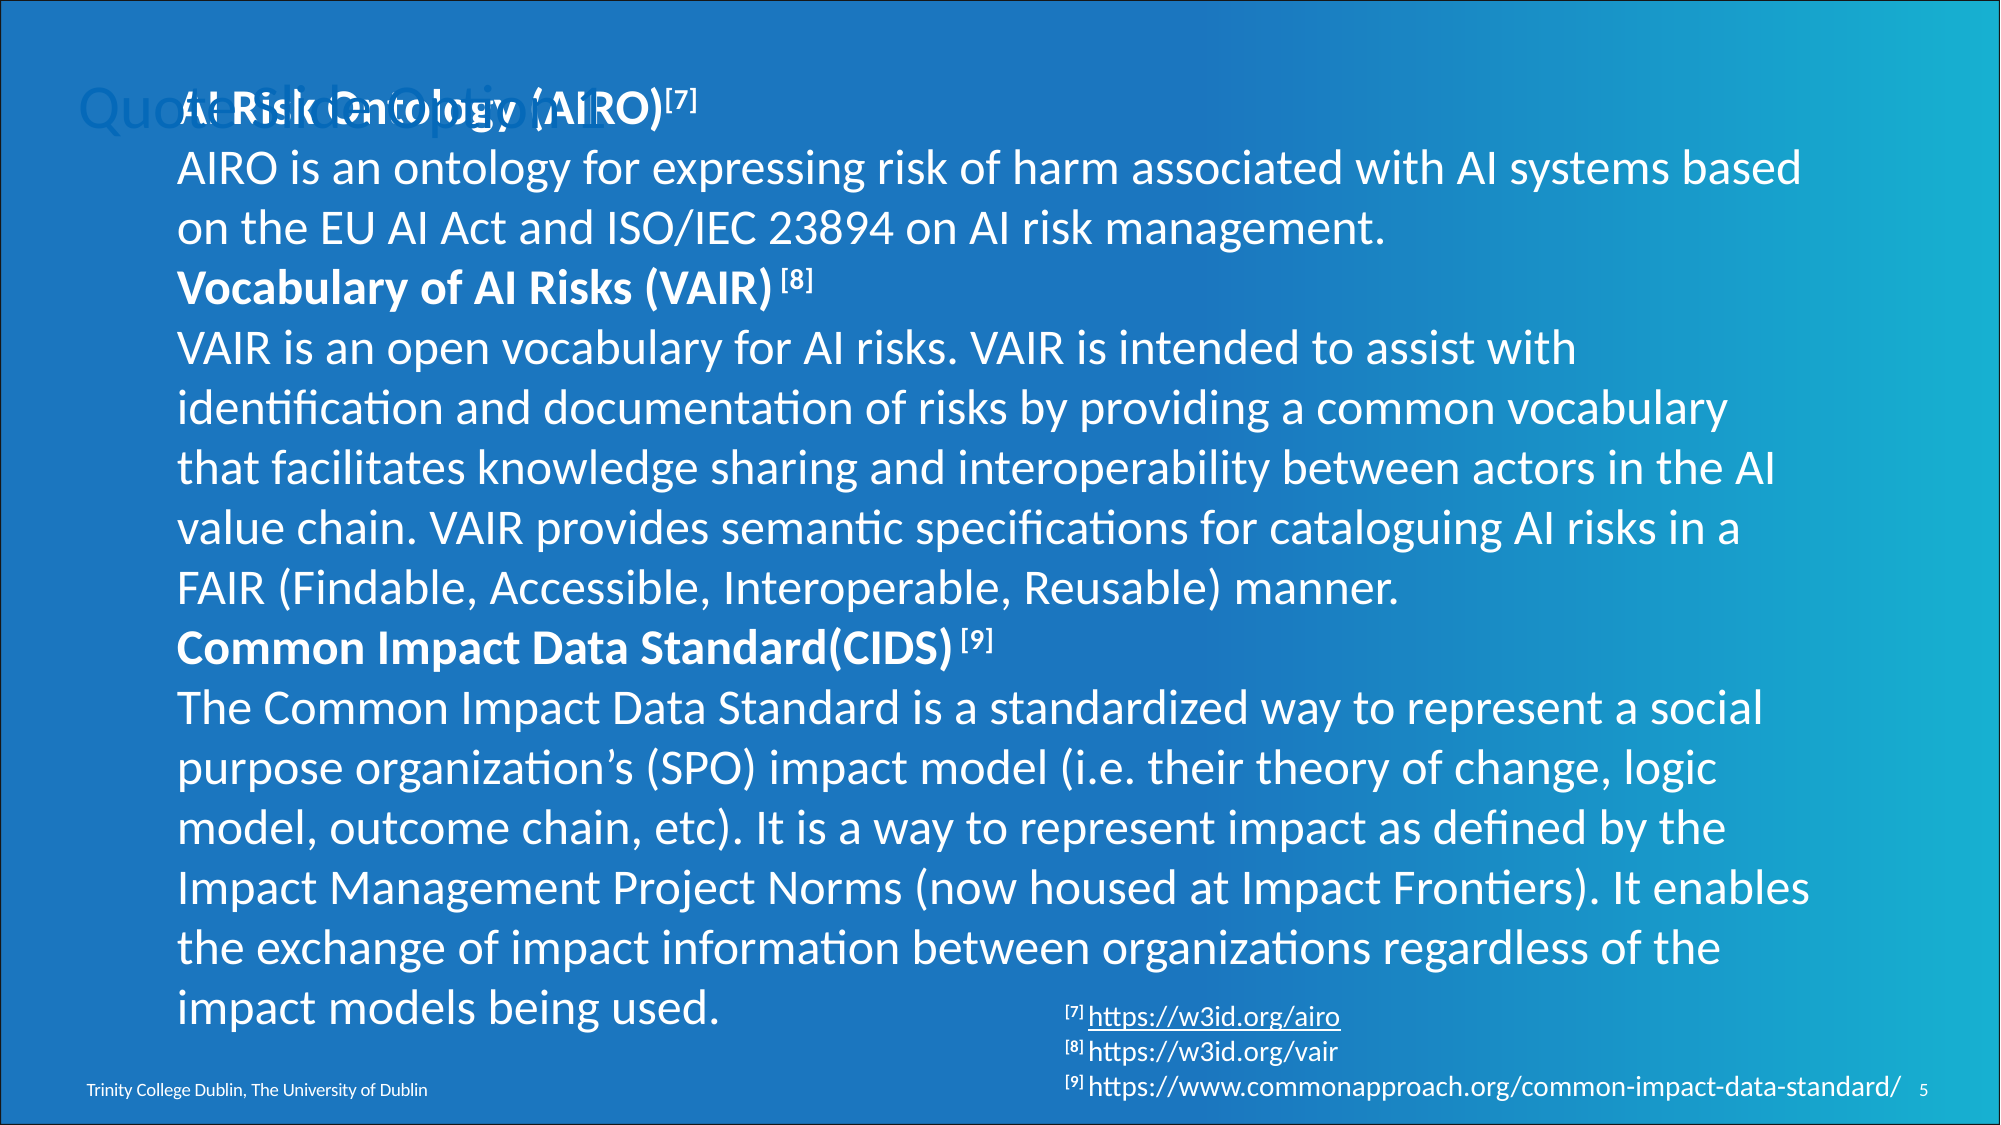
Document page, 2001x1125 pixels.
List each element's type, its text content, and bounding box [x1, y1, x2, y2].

list AI Risk Ontology (AIRO)[7] AIRO is an ontology for expressing risk of harm associated with AI systems based on the EU AI Act and ISO/IEC 23894 on AI risk management. Vocabulary of AI Risks (VAIR) [8] VAIR is an open vocabulary for AI risks. VAIR is intended to assist with identification and documentation of risks by providing a common vocabulary that facilitates knowledge sharing and interoperability between actors in the AI value chain. VAIR provides semantic specifications for cataloguing AI risks in a FAIR (Findable, Accessible, Interoperable, Reusable) manner. Common Impact Data Standard(CIDS) [9] The Common Impact Data Standard is a standardized way to represent a social purpose organization’s (SPO) impact model (i.e. their theory of change, logic model, outcome chain, etc). It is a way to represent impact as defined by the Impact Management Project Norms (now housed at Impact Frontiers). It enables the exchange of impact information between organizations regardless of the impact models being used. [176, 74, 1824, 1051]
text_box [7] https://w3id.org/airo [8] https://w3id.org/vair [9] https://www.commonapproach.org/common-impact-data-standard/ [1050, 990, 2000, 1125]
title Quote Slide Option 1 [78, 63, 924, 230]
